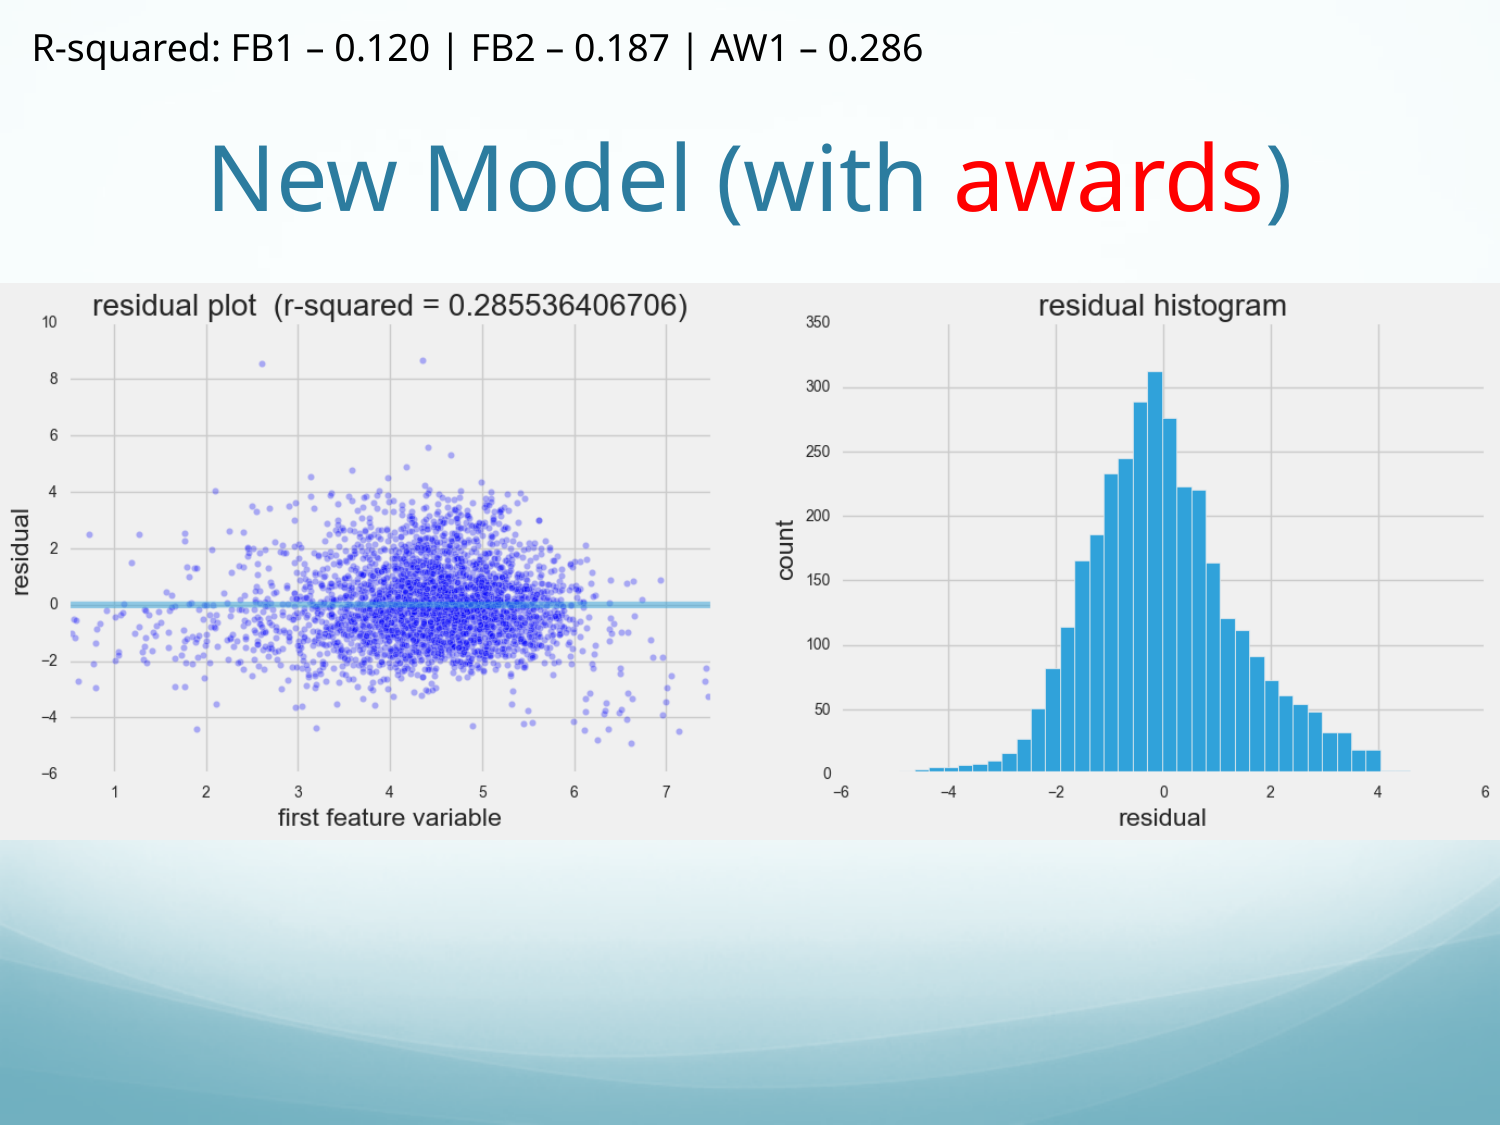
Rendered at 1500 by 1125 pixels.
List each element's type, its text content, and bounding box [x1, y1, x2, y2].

picture [0, 282, 1500, 840]
text_box R-squared: FB1 – 0.120 | FB2 – 0.187 | AW1 – 0.286 [16, 17, 1295, 77]
title New Model (with awards) [90, 17, 1410, 237]
